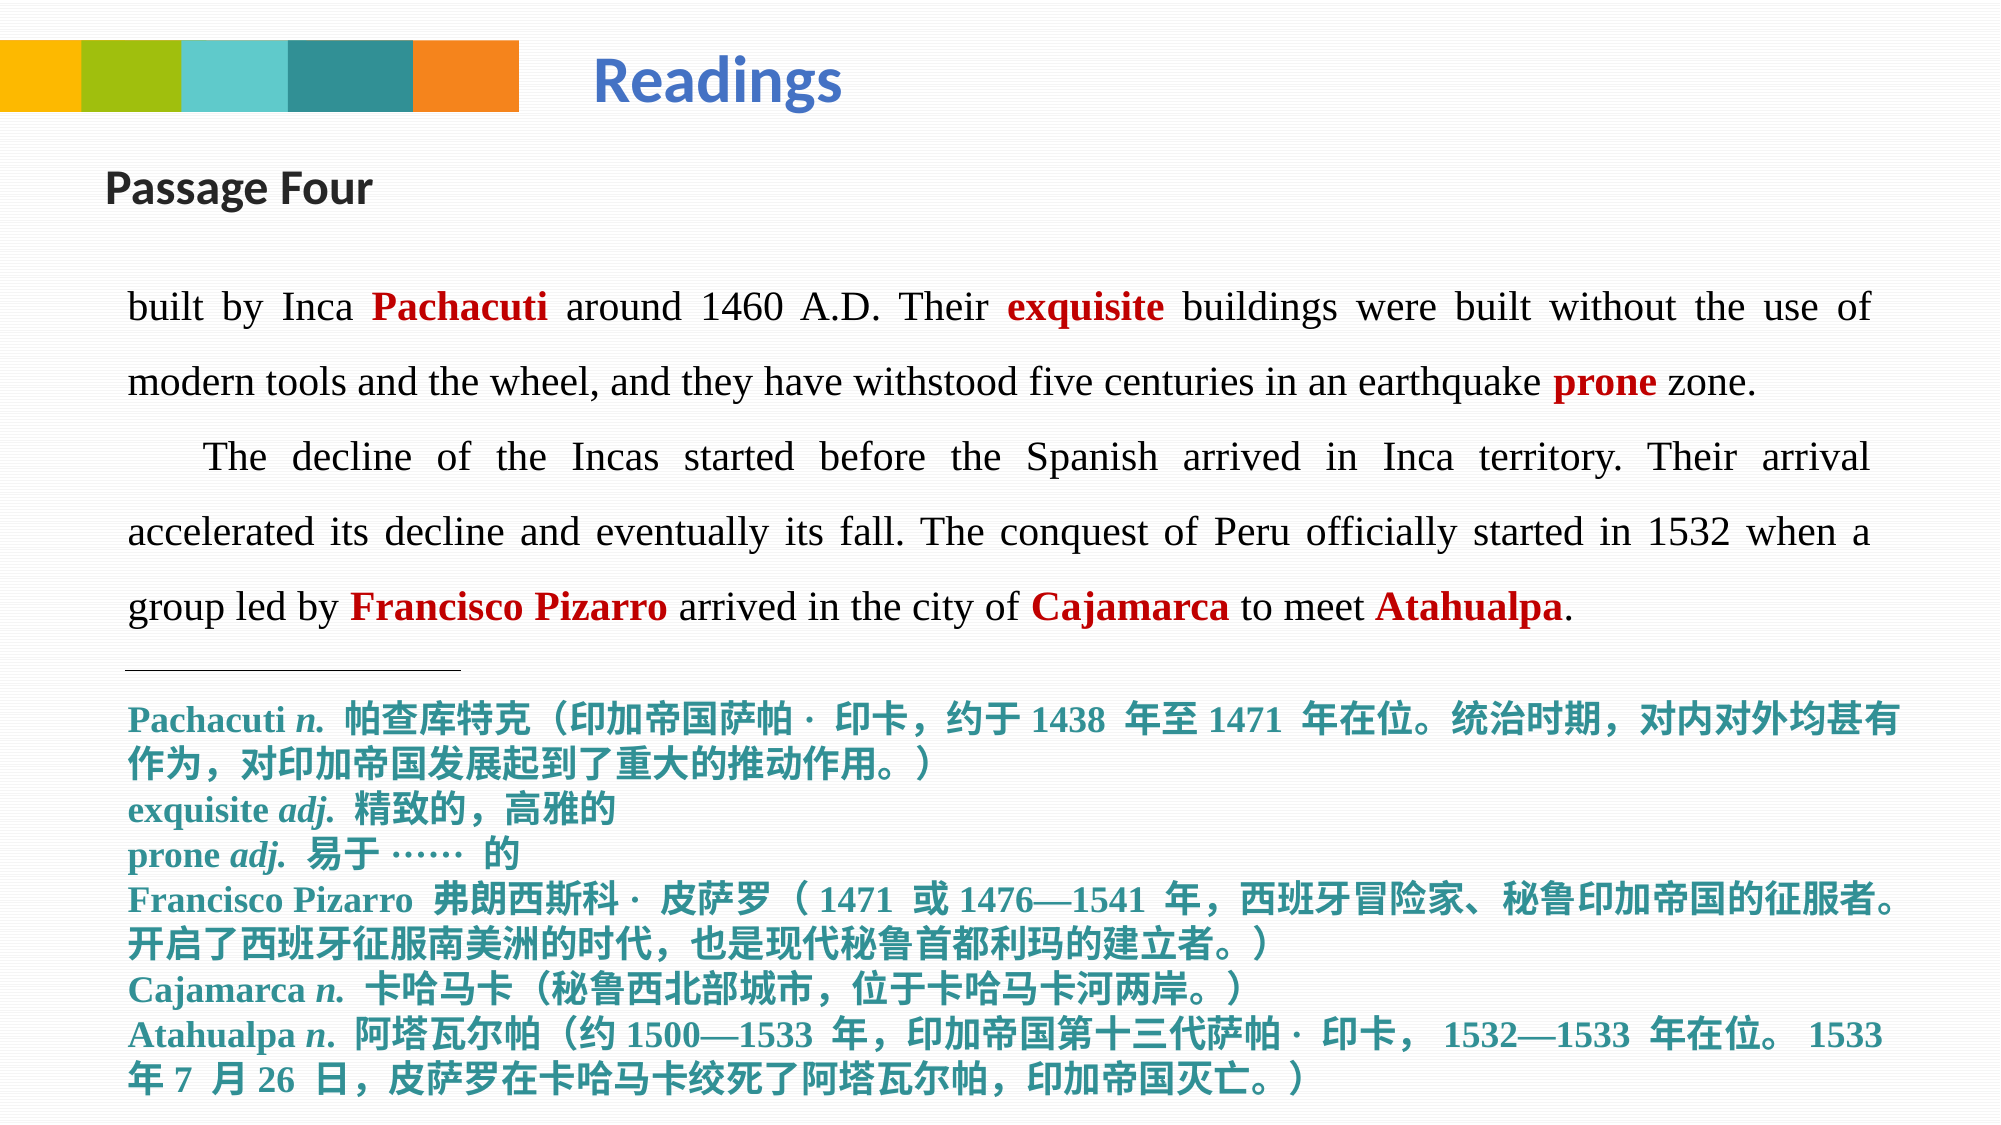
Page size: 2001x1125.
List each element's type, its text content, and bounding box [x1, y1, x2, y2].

text_box Readings [578, 28, 858, 124]
text_box Passage Four [90, 146, 389, 222]
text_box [0, 40, 520, 112]
text_box Pachacuti n. 帕查库特克（印加帝国萨帕· 印卡，约于1438 年至1471 年在位。统治时期，对内对外均甚有作为，对印加帝国发展起到了重大的推动作用。） exquisite adj. 精致的，高雅的 prone adj. 易于······ 的 Francisco Pizarro 弗朗西斯科· 皮萨罗（1471 或1476—1541 年，西班牙冒险家、秘鲁印加帝国的征服者。开启了西班牙征服南美洲的时代，也是现代秘鲁首都利玛的建立者。） Cajamarca n. 卡哈马卡（秘鲁西北部城市，位于卡哈马卡河两岸。） Atahualpa n. 阿塔瓦尔帕（约1500—1533 年，印加帝国第十三代萨帕· 印卡，1532—1533 年在位。1533 年7 月26 日，皮萨罗在卡哈马卡绞死了阿塔瓦尔帕，印加帝国灭亡。） [112, 687, 1919, 1108]
text_box built by Inca Pachacuti around 1460 A.D. Their exquisite buildings were built without the use of modern tools and the wheel, and they have withstood five centuries in an earthquake prone zone. The decline of the Incas started before the Spanish arrived in Inca territory. Their arrival accelerated its decline and eventually its fall. The conquest of Peru officially started in 1532 when a group led by Francisco Pizarro arrived in the city of Cajamarca to meet Atahualpa. [112, 245, 1888, 636]
